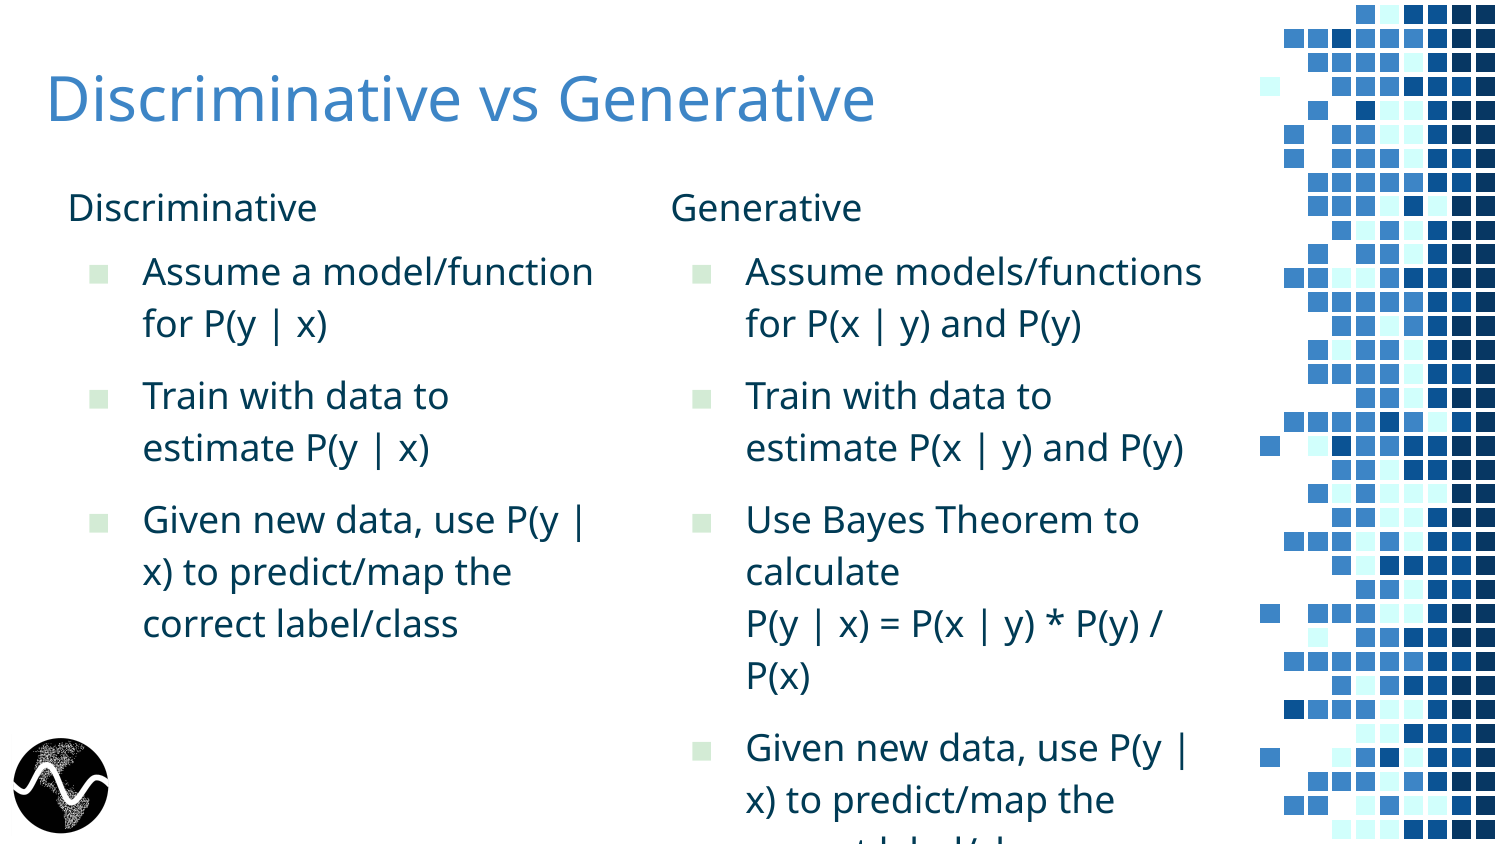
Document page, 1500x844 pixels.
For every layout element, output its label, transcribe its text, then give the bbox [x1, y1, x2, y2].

title Discriminative vs Generative [30, 8, 1225, 150]
picture [10, 734, 112, 836]
list Discriminative Assume a model/function for P(y | x) Train with data to estimate P(y | x) Given new data, use P(y | x) to predict/map the correct label/class [52, 161, 622, 721]
list Generative Assume models/functions for P(x | y) and P(y) Train with data to estimate P(x | y) and P(y) Use Bayes Theorem to calculate P(y | x) = P(x | y) * P(y) / P(x) Given new data, use P(y | x) to predict/map the correct label/class [655, 161, 1225, 721]
